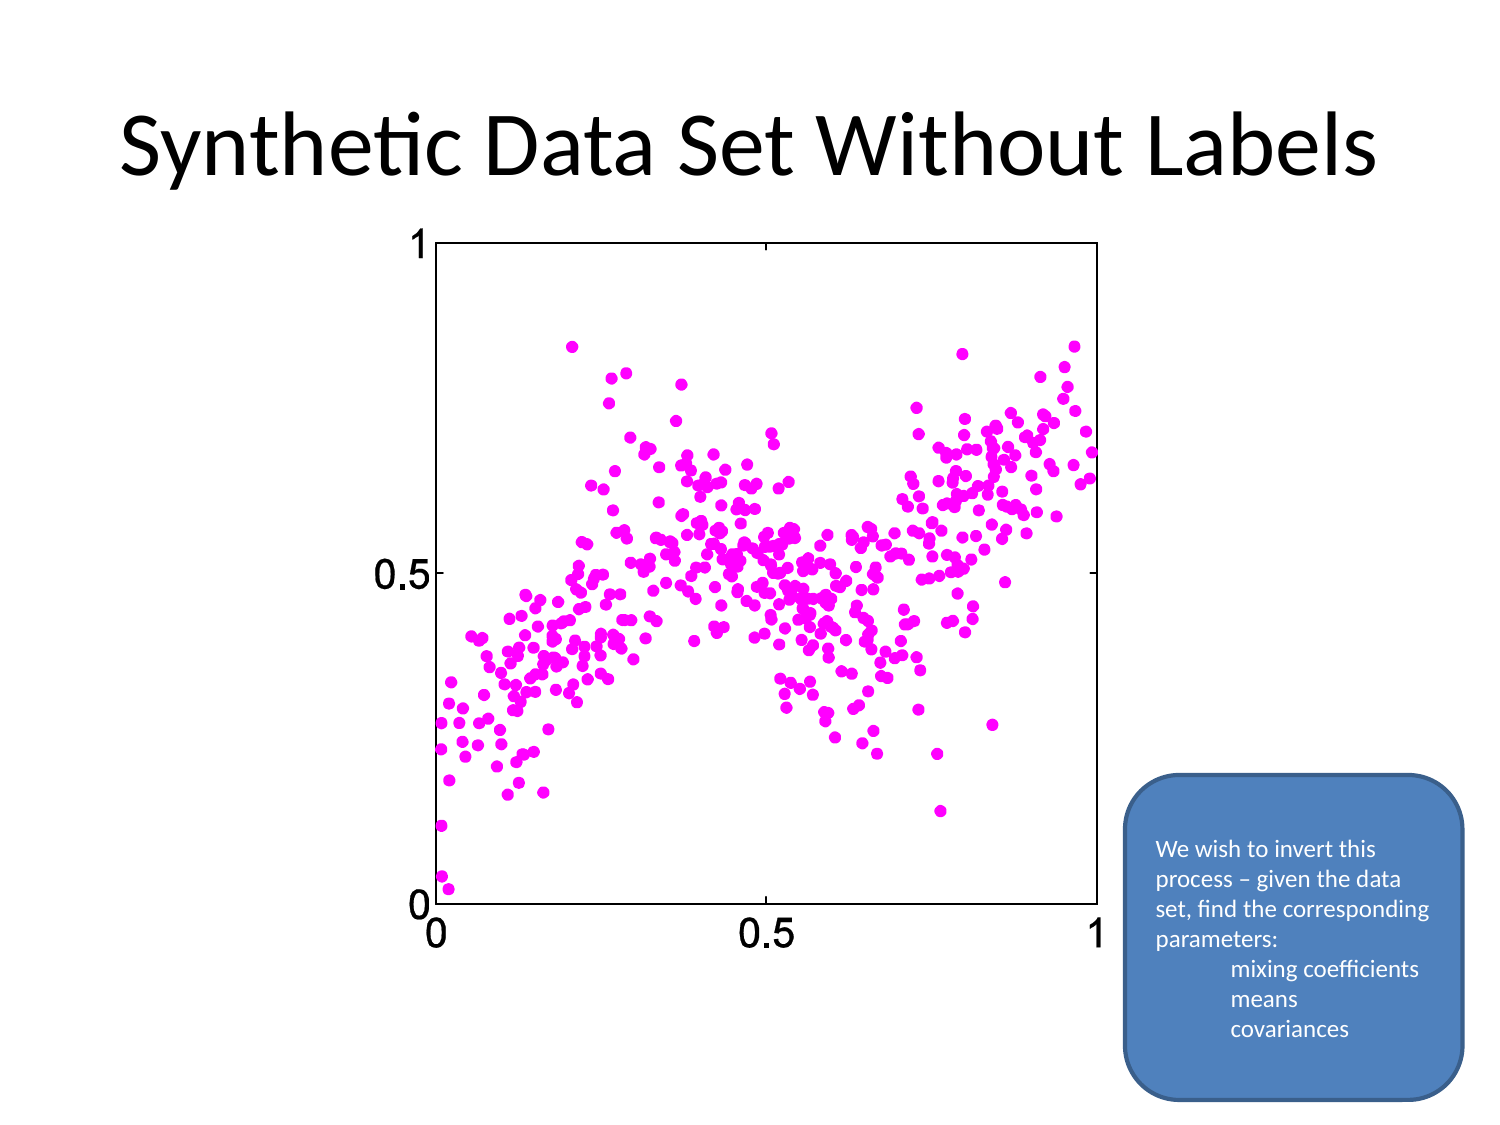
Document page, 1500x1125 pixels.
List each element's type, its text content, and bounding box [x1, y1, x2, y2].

title Synthetic Data Set Without Labels [75, 45, 1425, 233]
text_box We wish to invert this process – given the data set, find the corresponding parameters: mixing coefficients means covariances [1122, 772, 1465, 1103]
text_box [371, 213, 1116, 1024]
